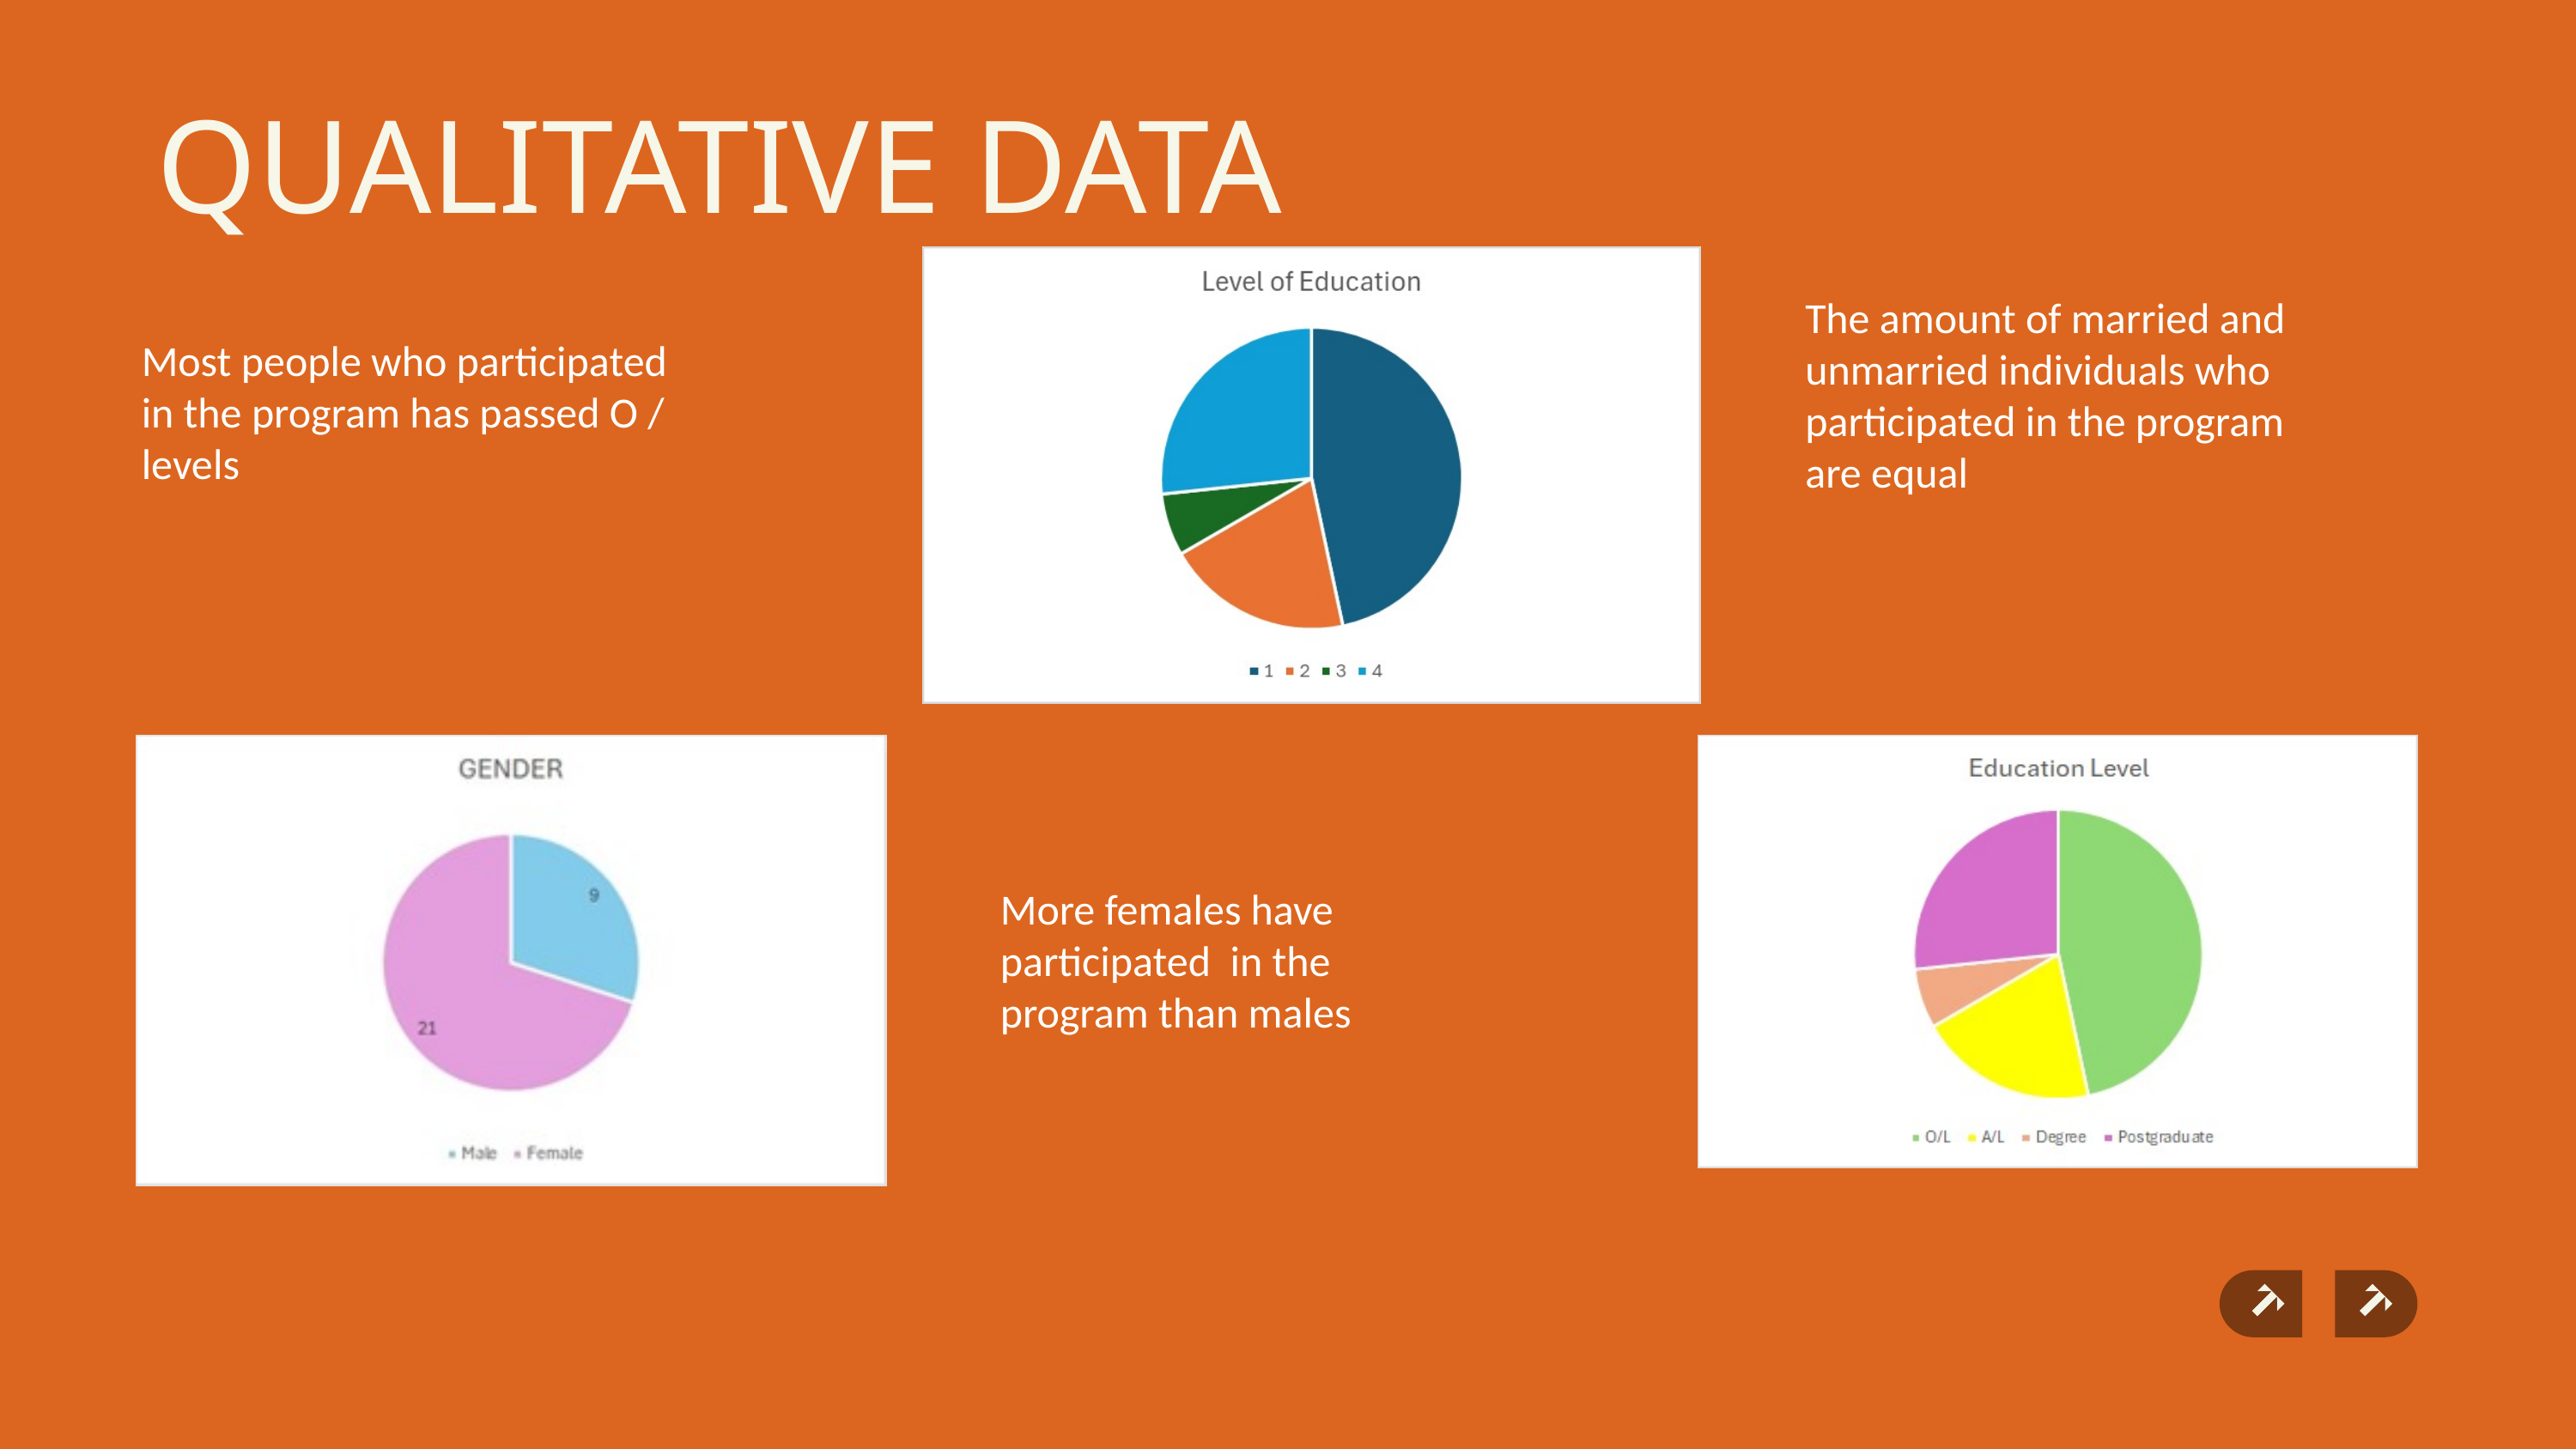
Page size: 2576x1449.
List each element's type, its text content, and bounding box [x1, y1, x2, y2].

picture [922, 246, 1701, 704]
picture [1698, 735, 2418, 1168]
text_box The amount of married and unmarried individuals who participated in the program are equal [1792, 284, 2353, 503]
text_box Most people who participated in the program has passed O / levels [128, 327, 708, 494]
text_box QUALITATIVE DATA [156, 88, 2512, 391]
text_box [2227, 1262, 2295, 1345]
text_box More females have participated in the program than males [987, 876, 1471, 1044]
picture [136, 735, 887, 1186]
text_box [2342, 1262, 2410, 1345]
